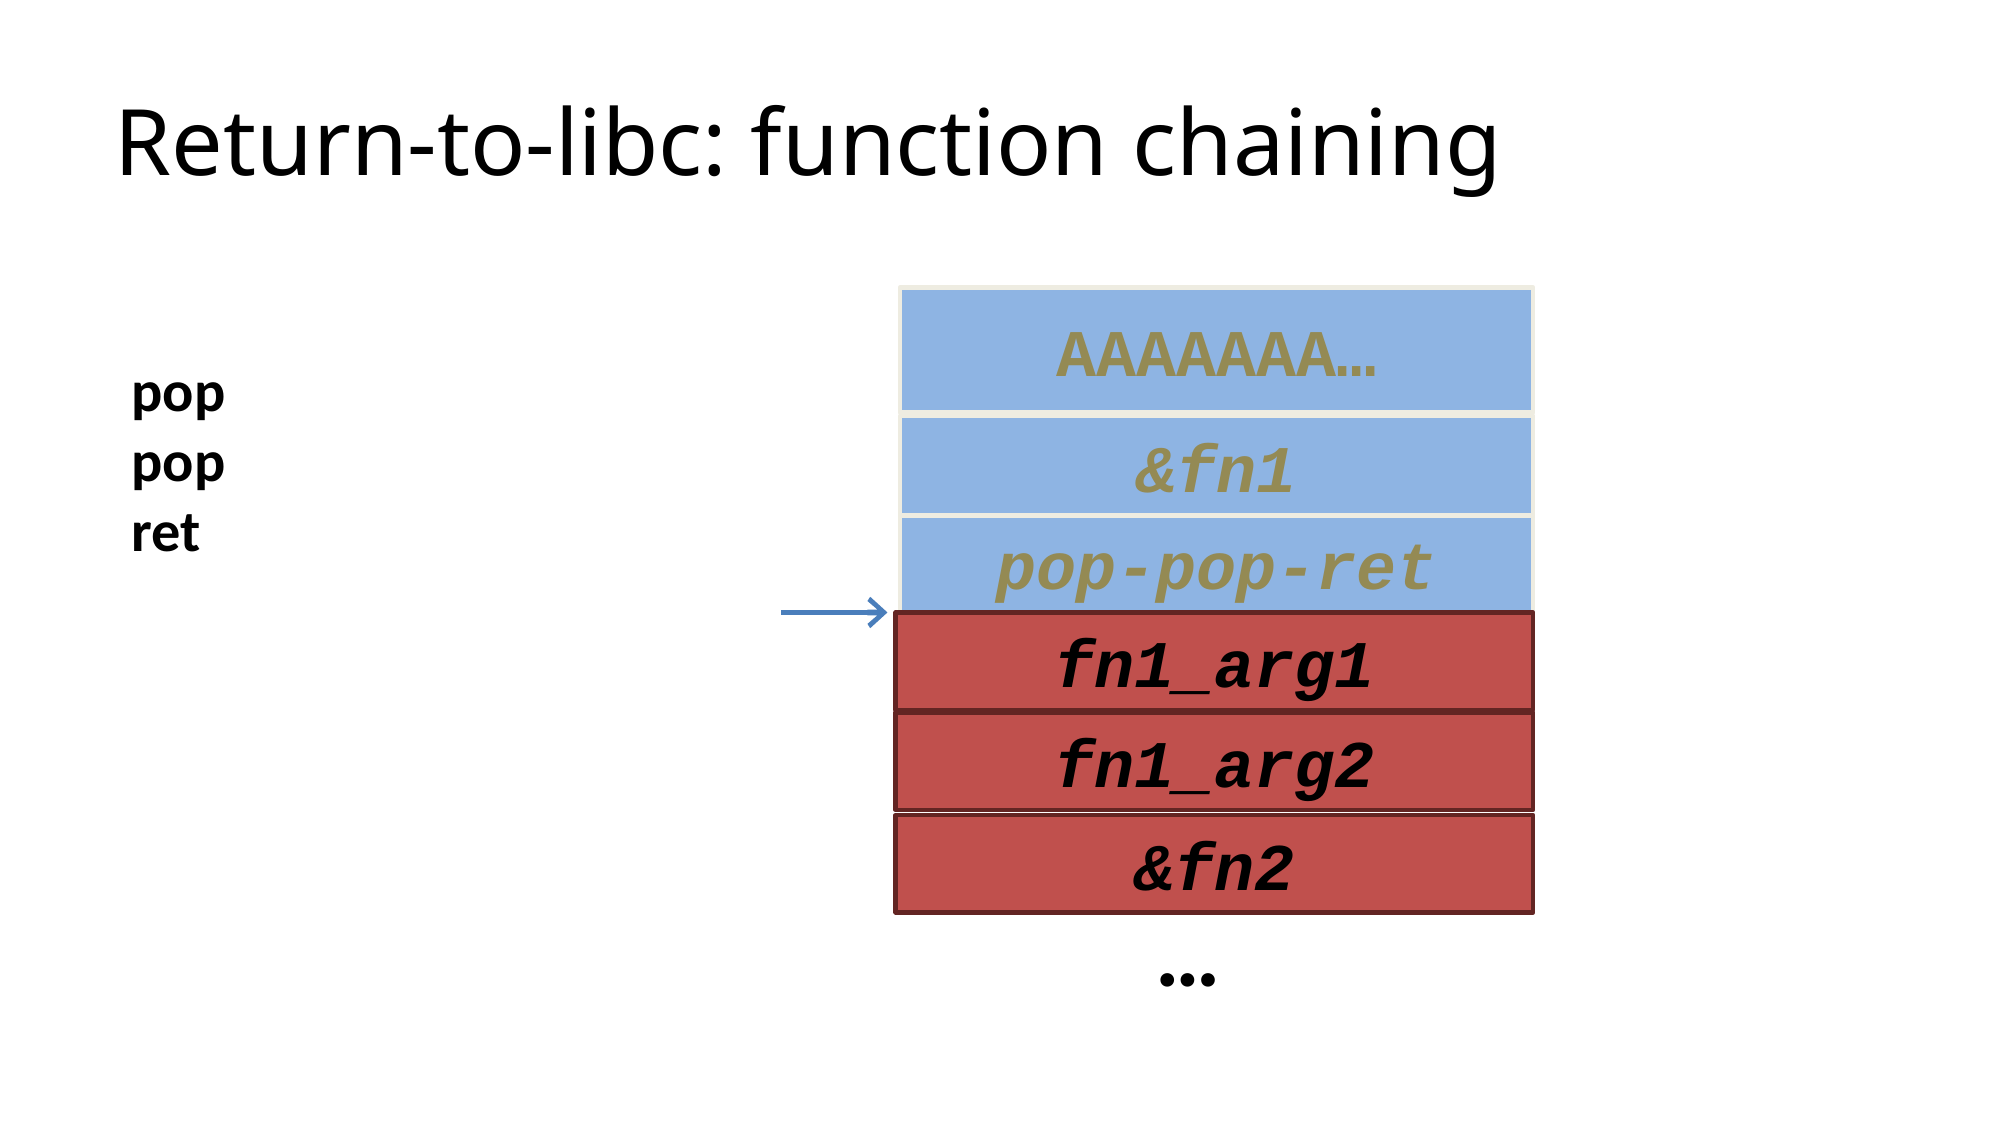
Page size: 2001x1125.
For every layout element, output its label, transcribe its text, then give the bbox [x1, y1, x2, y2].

text_box AAAAAAA… [898, 285, 1535, 415]
text_box &fn2 [893, 813, 1535, 915]
text_box pop pop ret [116, 345, 584, 570]
text_box fn1_arg2 [893, 710, 1535, 812]
text_box fn1_arg1 [893, 610, 1535, 710]
title Return-to-libc: function chaining [99, 45, 1900, 233]
text_box … [1140, 887, 1236, 1013]
text_box &fn1 [898, 415, 1535, 518]
text_box pop-pop-ret [898, 518, 1535, 610]
